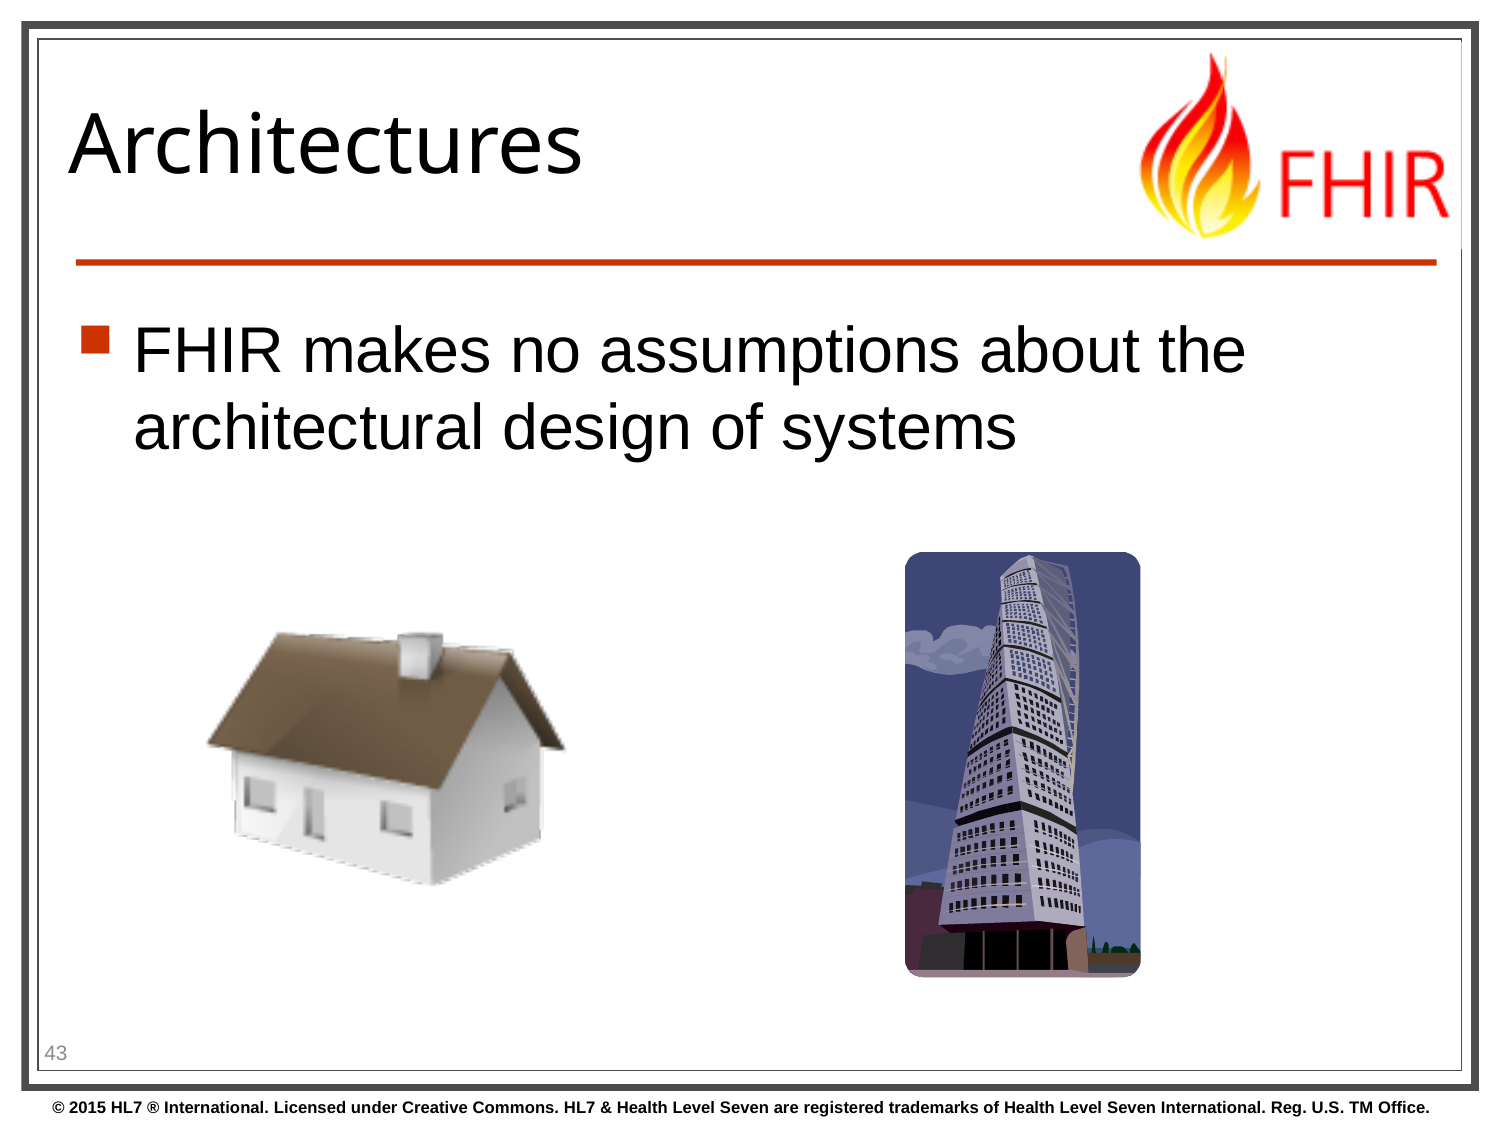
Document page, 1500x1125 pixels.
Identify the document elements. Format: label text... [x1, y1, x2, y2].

list FHIR makes no assumptions about the architectural design of systems [62, 299, 1438, 1035]
picture [182, 550, 609, 976]
picture [1128, 42, 1462, 249]
slide_number 43 [29, 1034, 148, 1071]
picture [903, 550, 1143, 979]
title Architectures [53, 54, 1128, 244]
